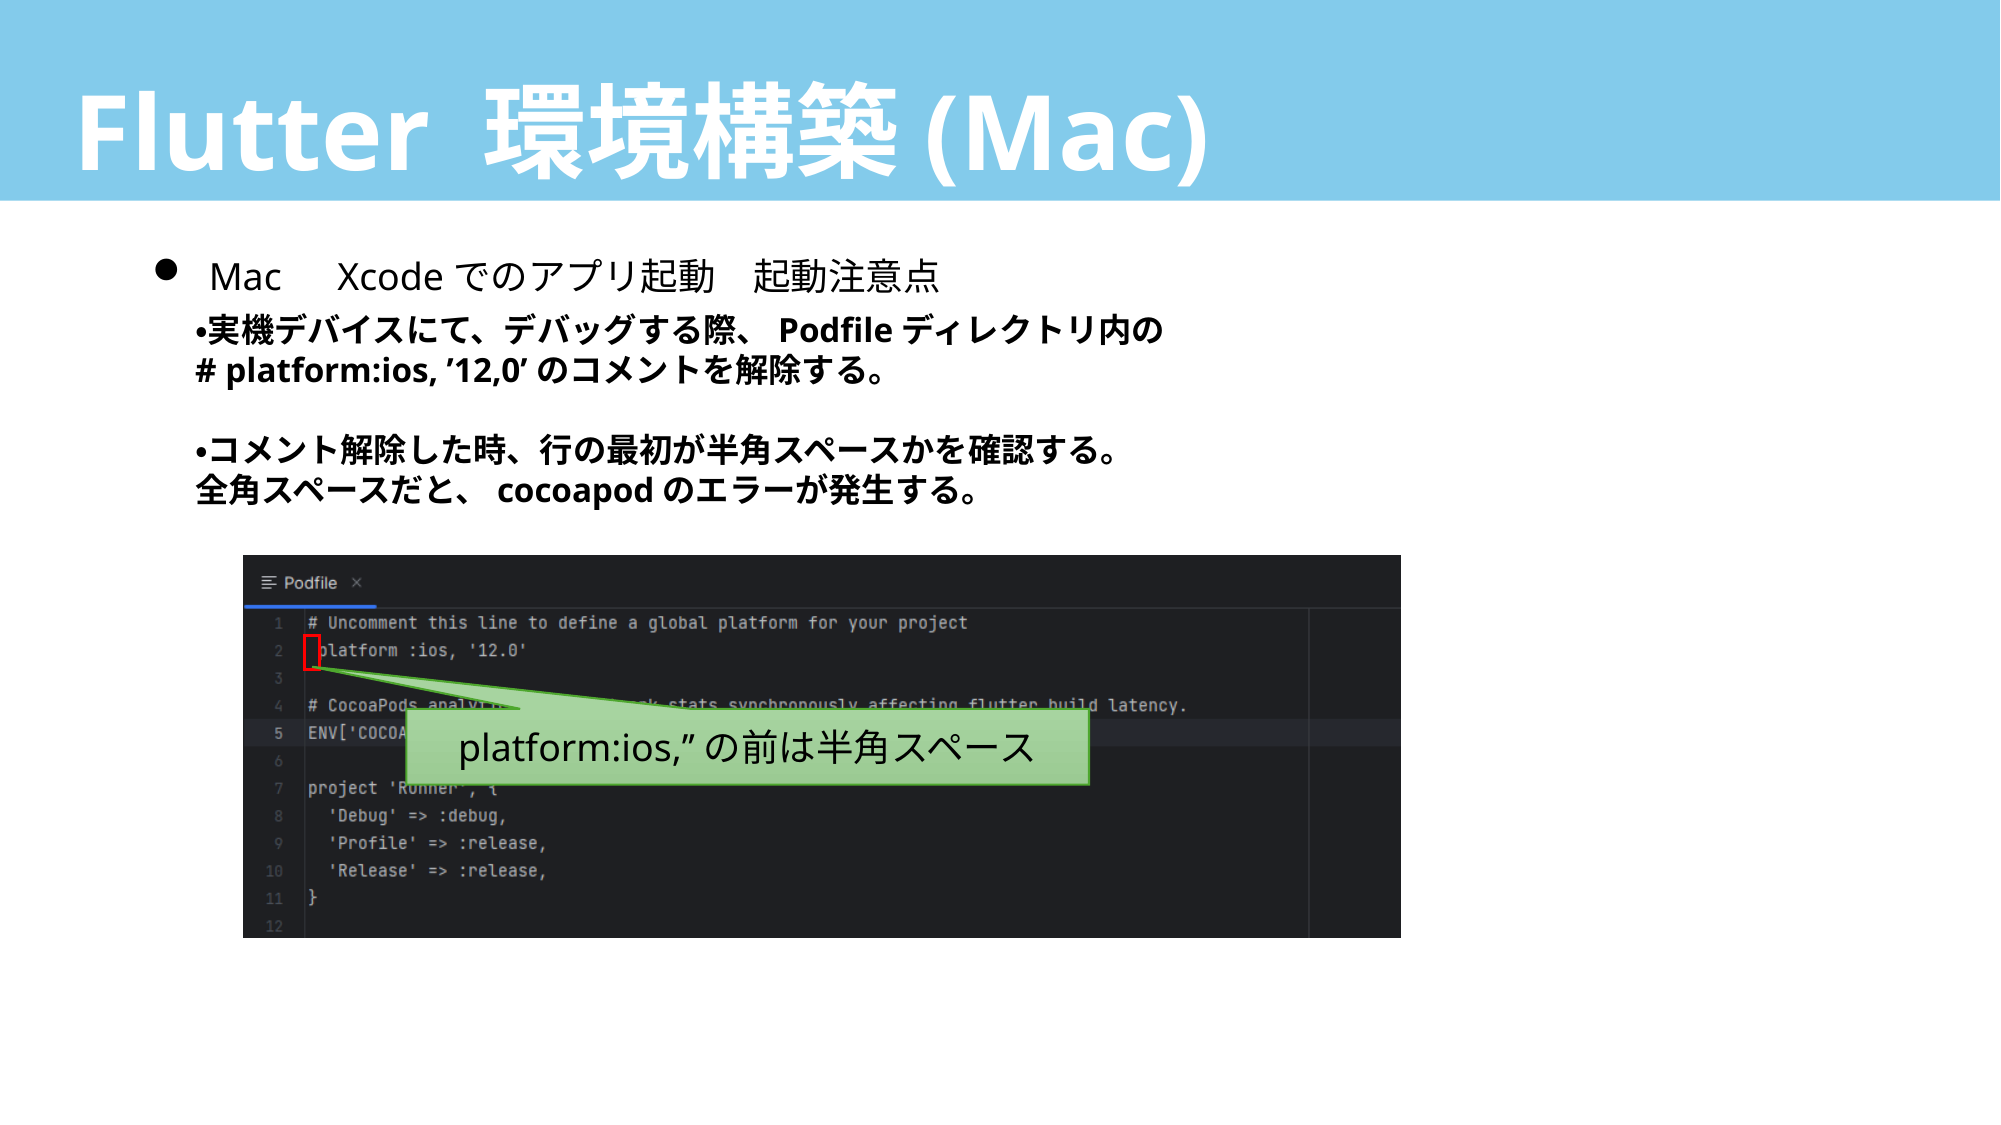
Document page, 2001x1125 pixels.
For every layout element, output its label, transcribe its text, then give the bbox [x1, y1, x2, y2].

subtitle Mac Xcodeでのアプリ起動 起動注意点 [137, 222, 1863, 324]
text_box ・実機デバイスにて、デバッグする際、Podfileディレクトリ内の # platform:ios, ’12,0’のコメントを解除する。 ・コメント解除した時、行の最初が半角スペースかを確認する。 全角スペースだと、cocoapodのエラーが発生する。 [178, 297, 1571, 522]
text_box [242, 554, 1402, 939]
title Flutter 環境構築(Mac) [0, 0, 2000, 201]
